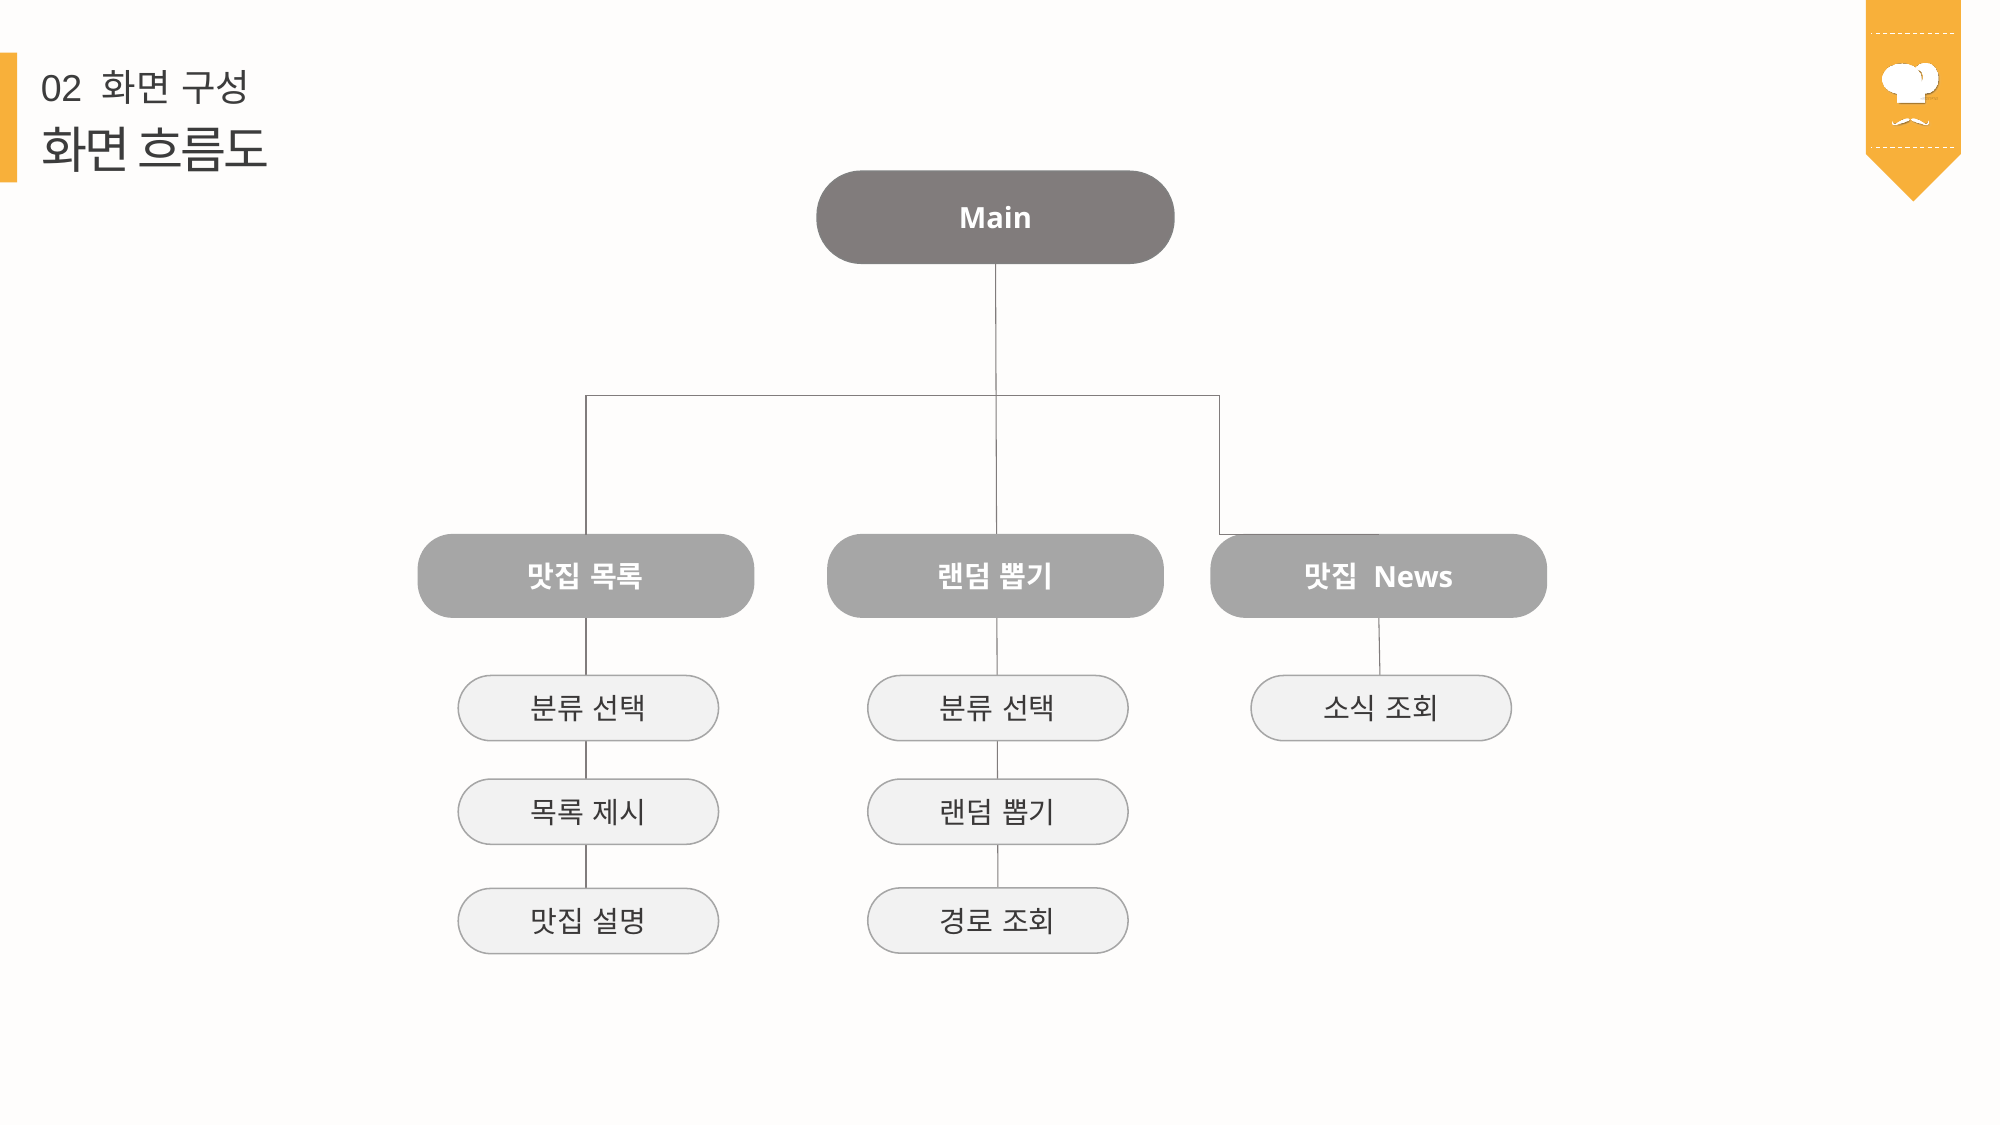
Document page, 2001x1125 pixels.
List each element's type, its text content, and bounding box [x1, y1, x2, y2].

text_box 화면 흐름도 [26, 110, 285, 186]
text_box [1865, 0, 1961, 202]
text_box [0, 52, 18, 183]
text_box 02 화면 구성 [26, 56, 266, 110]
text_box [418, 171, 1547, 954]
